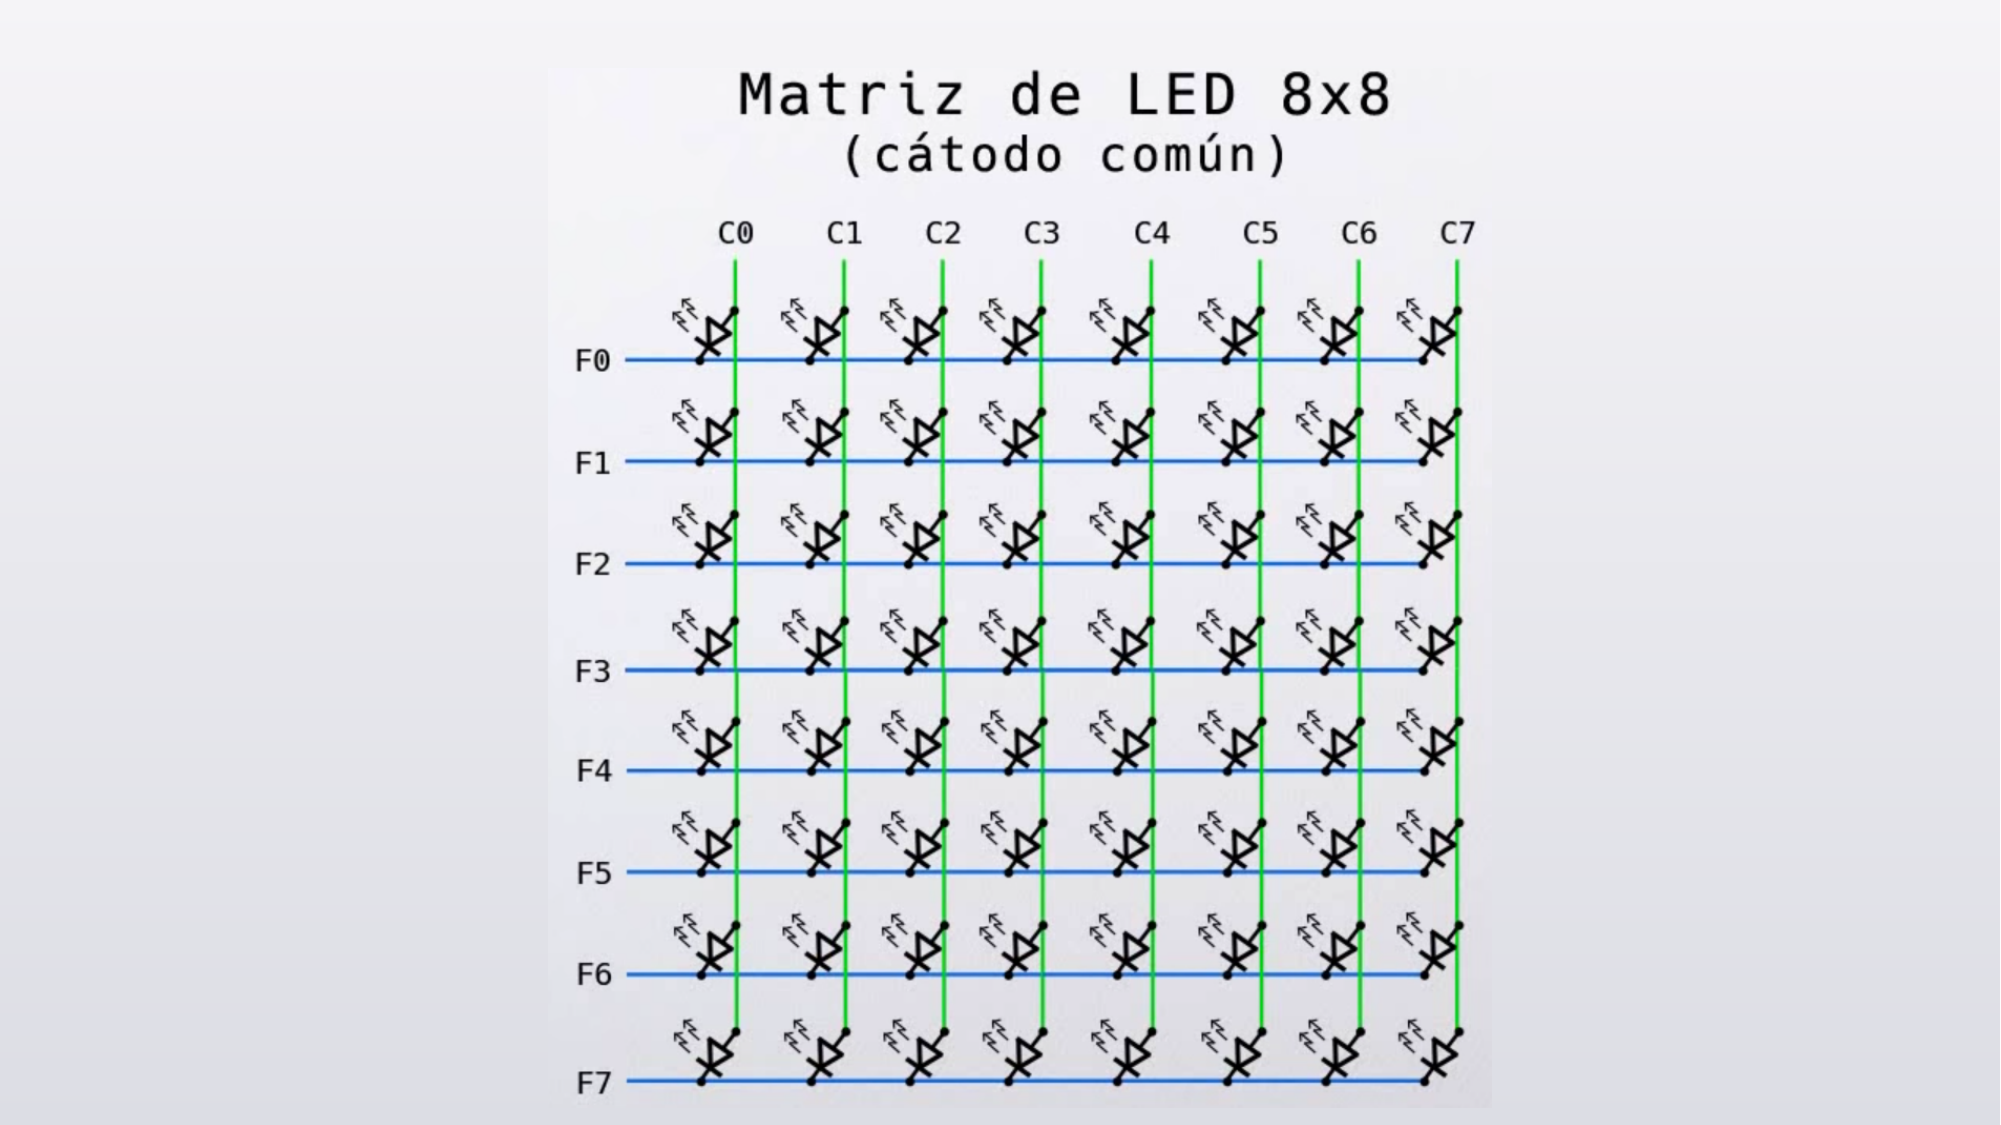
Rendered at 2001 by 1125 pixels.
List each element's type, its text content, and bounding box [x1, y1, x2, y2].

picture [548, 68, 1492, 1125]
text_box v [0, 0, 2000, 1125]
